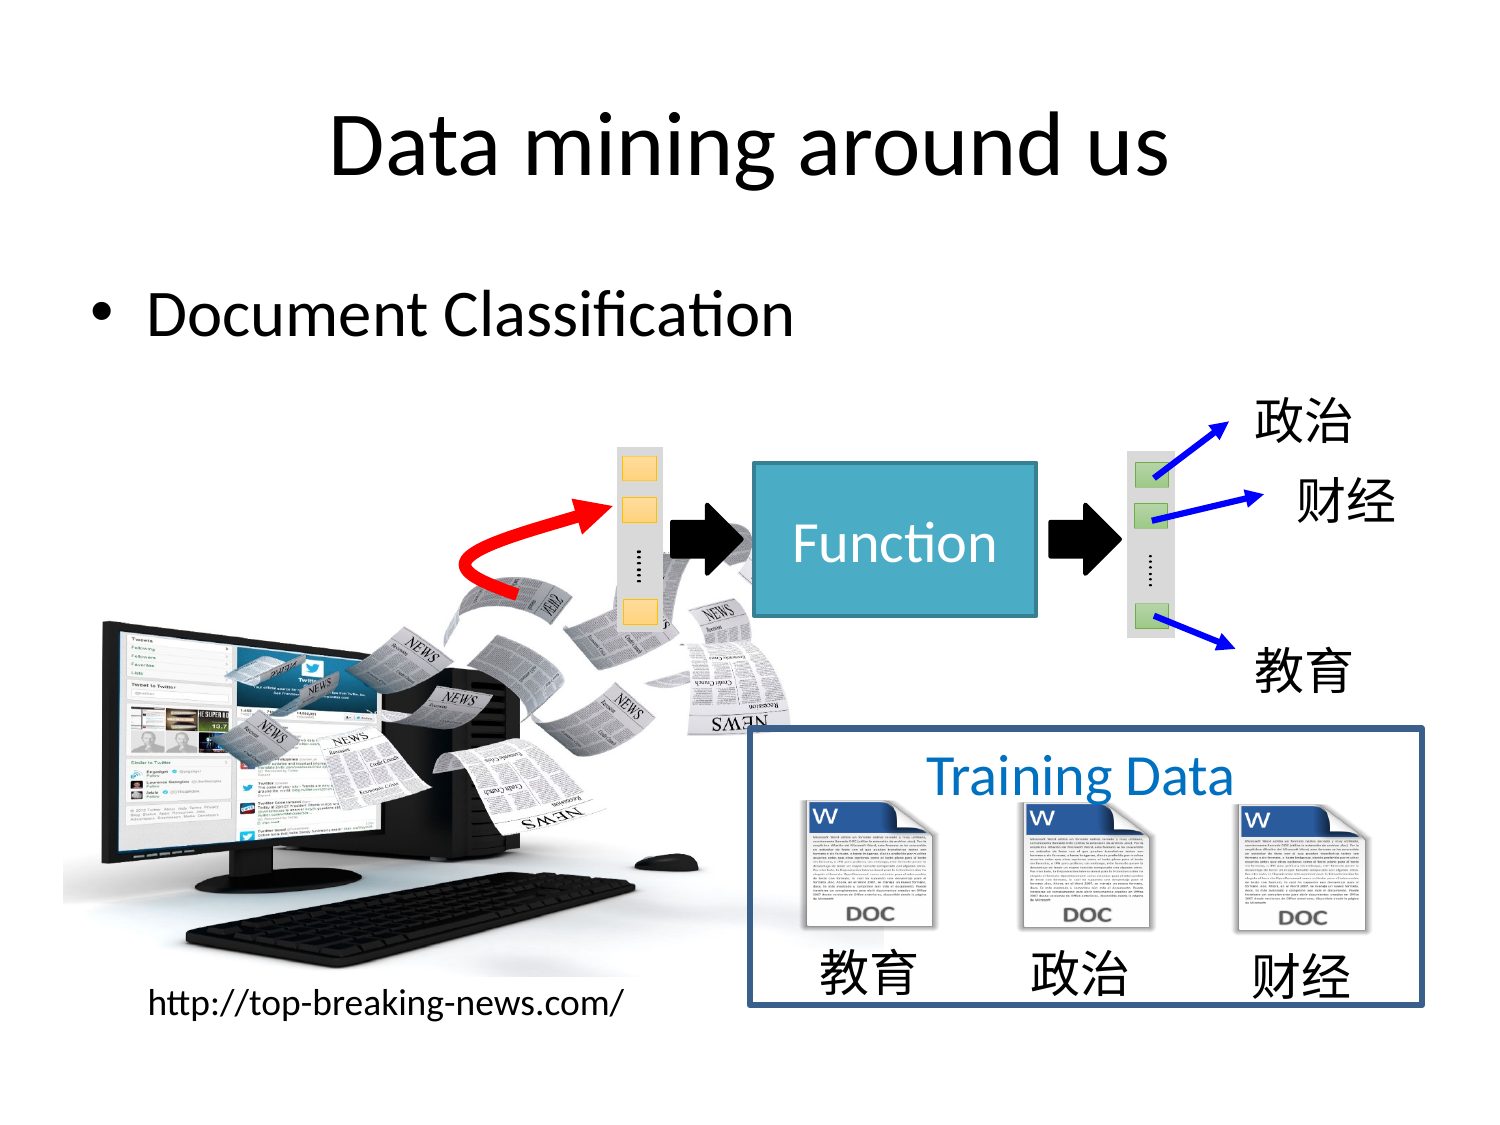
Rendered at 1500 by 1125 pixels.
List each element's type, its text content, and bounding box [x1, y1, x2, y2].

title Data mining around us [75, 45, 1425, 233]
list Document Classification [75, 262, 1425, 380]
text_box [62, 381, 1469, 1032]
